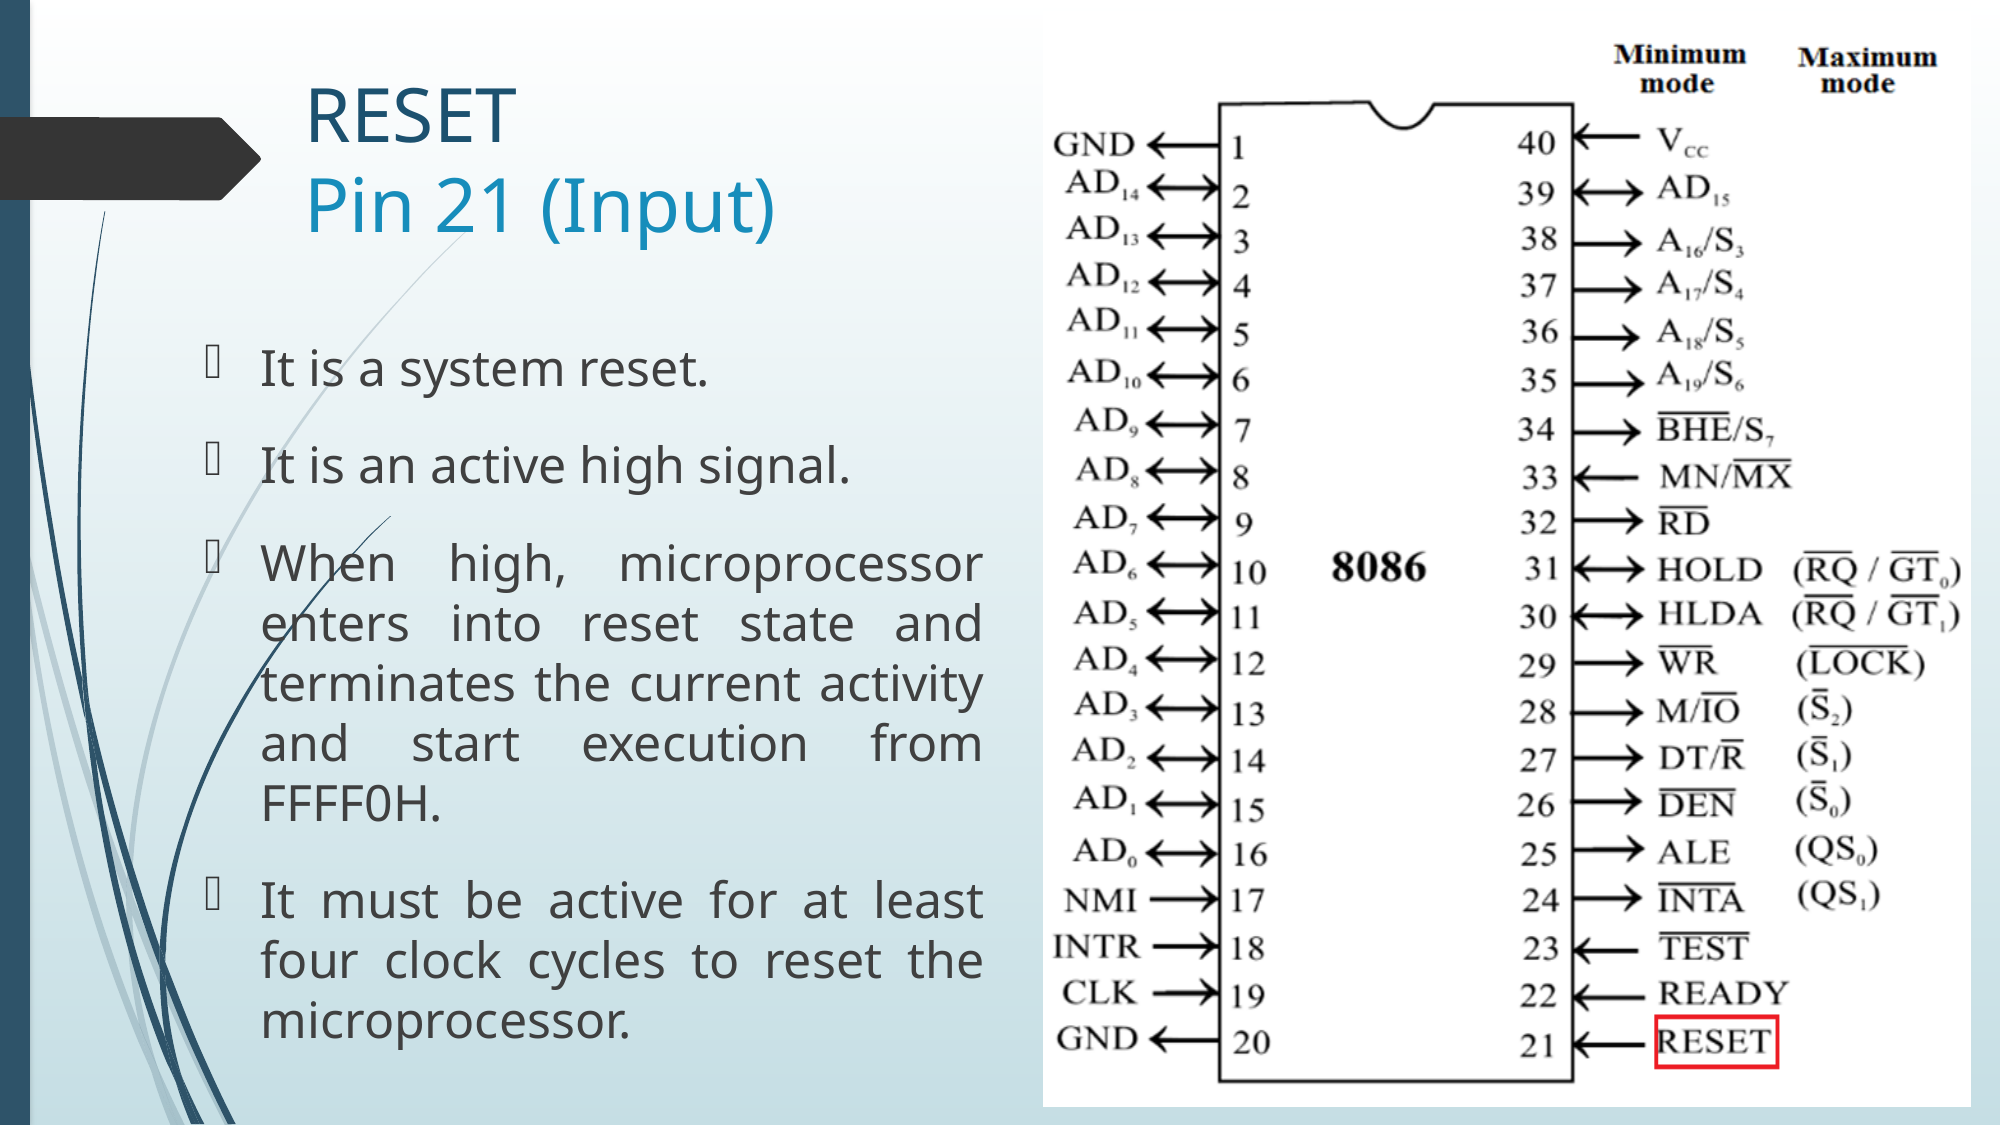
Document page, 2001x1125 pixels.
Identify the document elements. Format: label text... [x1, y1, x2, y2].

list It is a system reset. It is an active high signal. When high, microprocessor enters into reset state and terminates the current activity and start execution from FFFF0H. It must be active for at least four clock cycles to reset the microprocessor. [189, 328, 1000, 1107]
title RESET Pin 21 (Input) [289, 60, 1038, 271]
picture [1043, 11, 1971, 1108]
